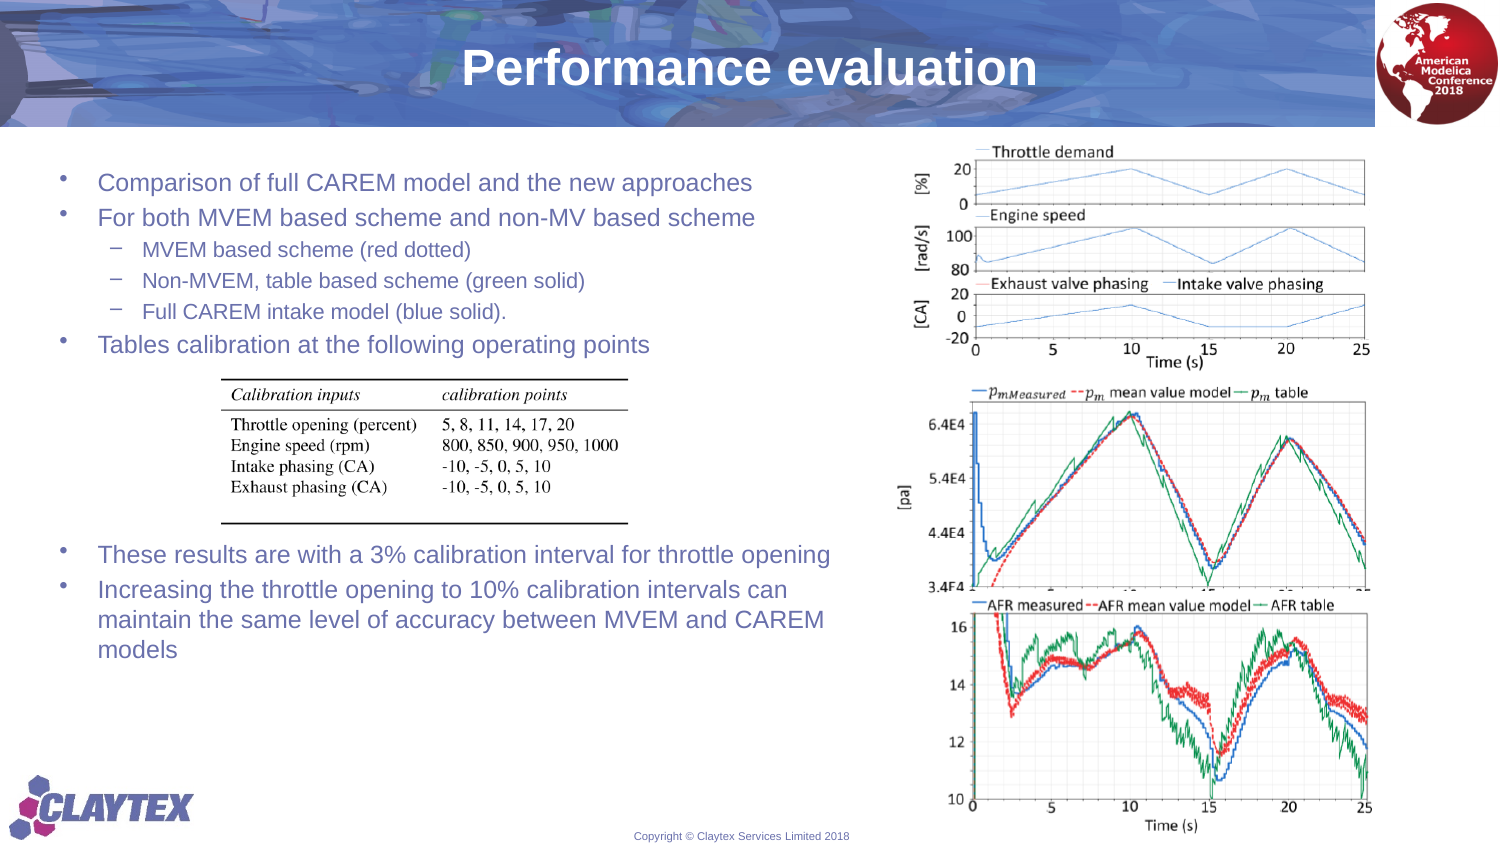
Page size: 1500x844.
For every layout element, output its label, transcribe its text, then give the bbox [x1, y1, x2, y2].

list Comparison of full CAREM model and the new approaches For both MVEM based scheme and non-MV based scheme MVEM based scheme (red dotted) Non-MVEM, table based scheme (green solid) Full CAREM intake model (blue solid). Tables calibration at the following operating points These results are with a 3% calibration interval for throttle opening Increasing the throttle opening to 10% calibration intervals can maintain the same level of accuracy between MVEM and CAREM models [44, 159, 857, 769]
picture [890, 386, 1376, 835]
picture [903, 138, 1376, 375]
title Performance evaluation [44, 27, 1370, 103]
picture [9, 775, 194, 840]
picture [218, 374, 634, 529]
picture [0, 0, 1500, 127]
